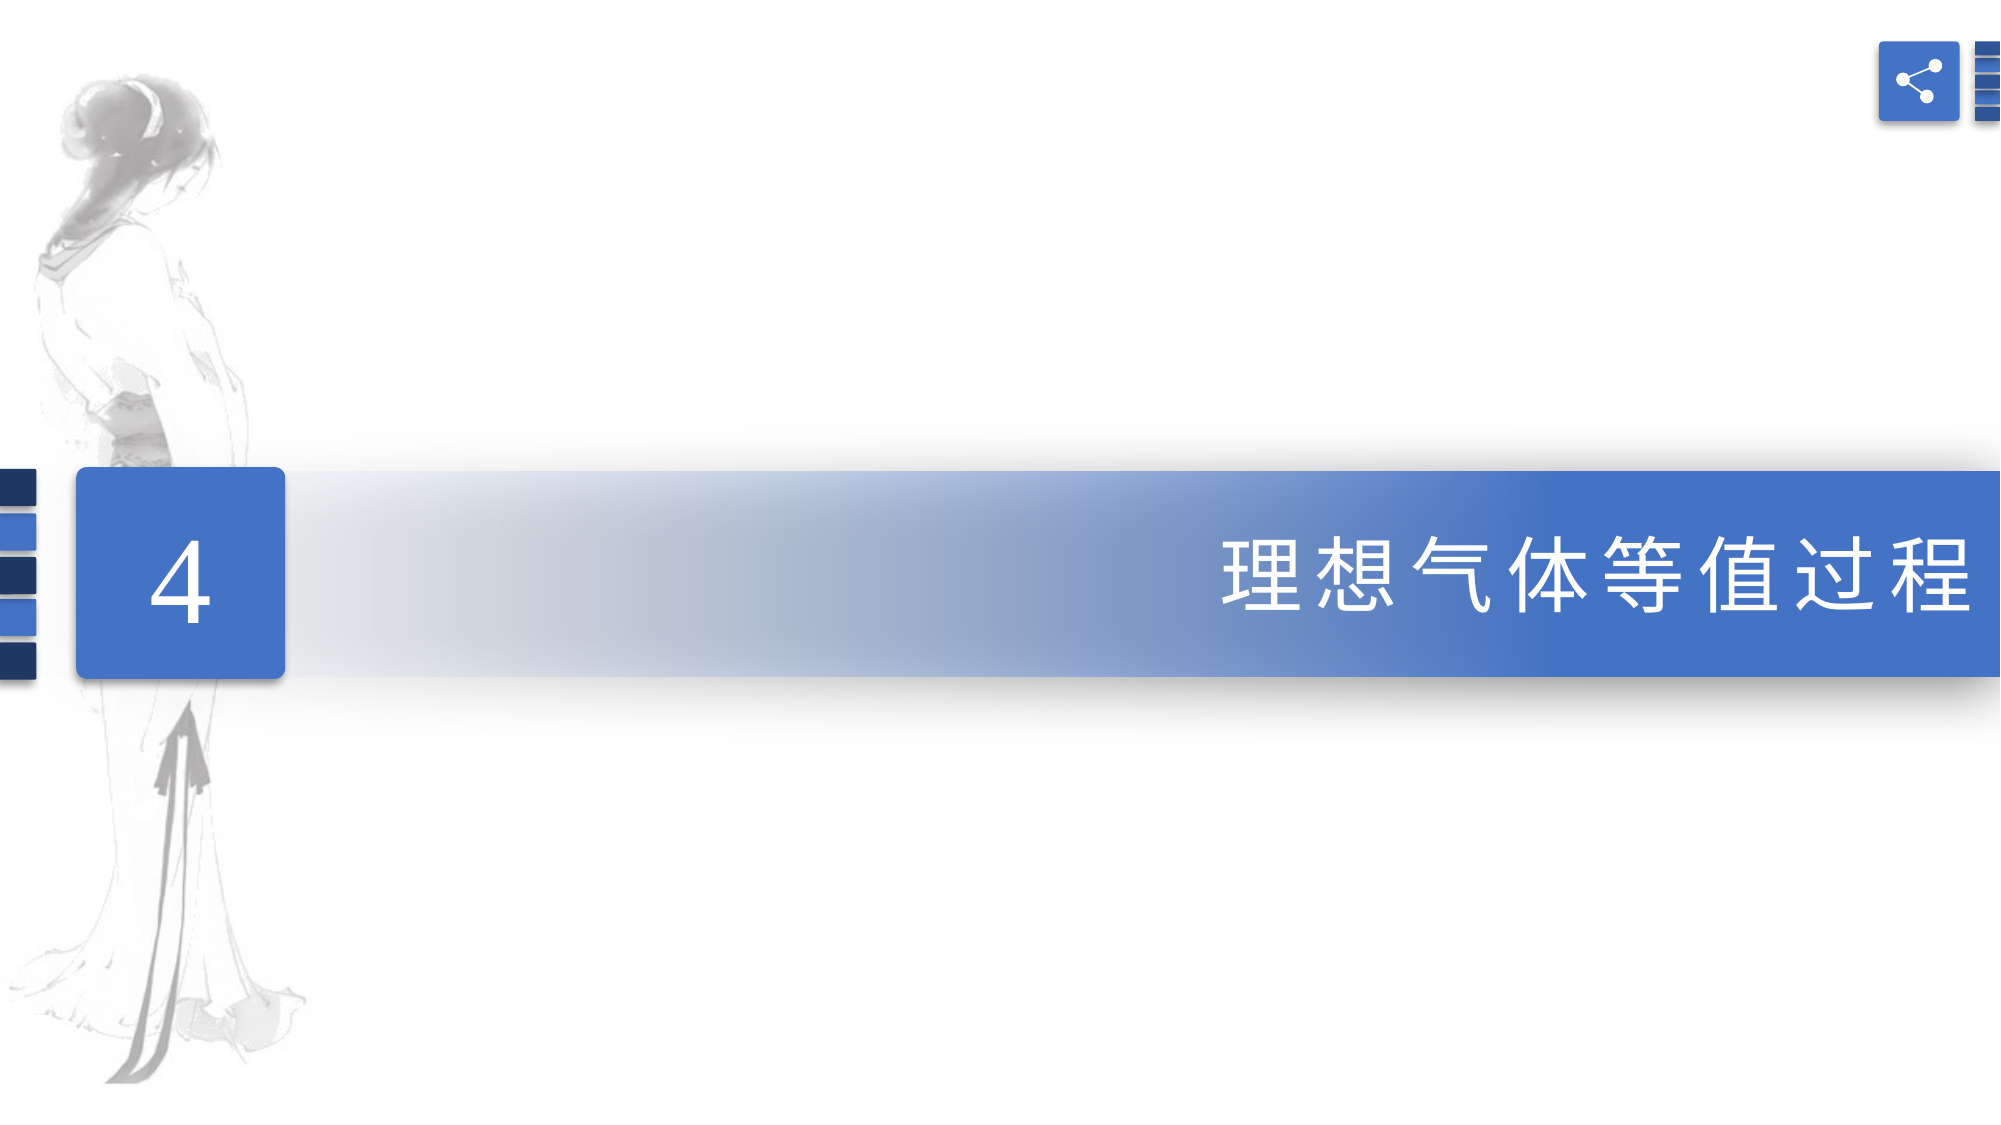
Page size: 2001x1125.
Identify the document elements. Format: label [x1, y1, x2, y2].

text_box [1878, 41, 2000, 121]
picture [0, 58, 313, 467]
text_box [0, 467, 2000, 680]
picture [0, 680, 313, 1087]
